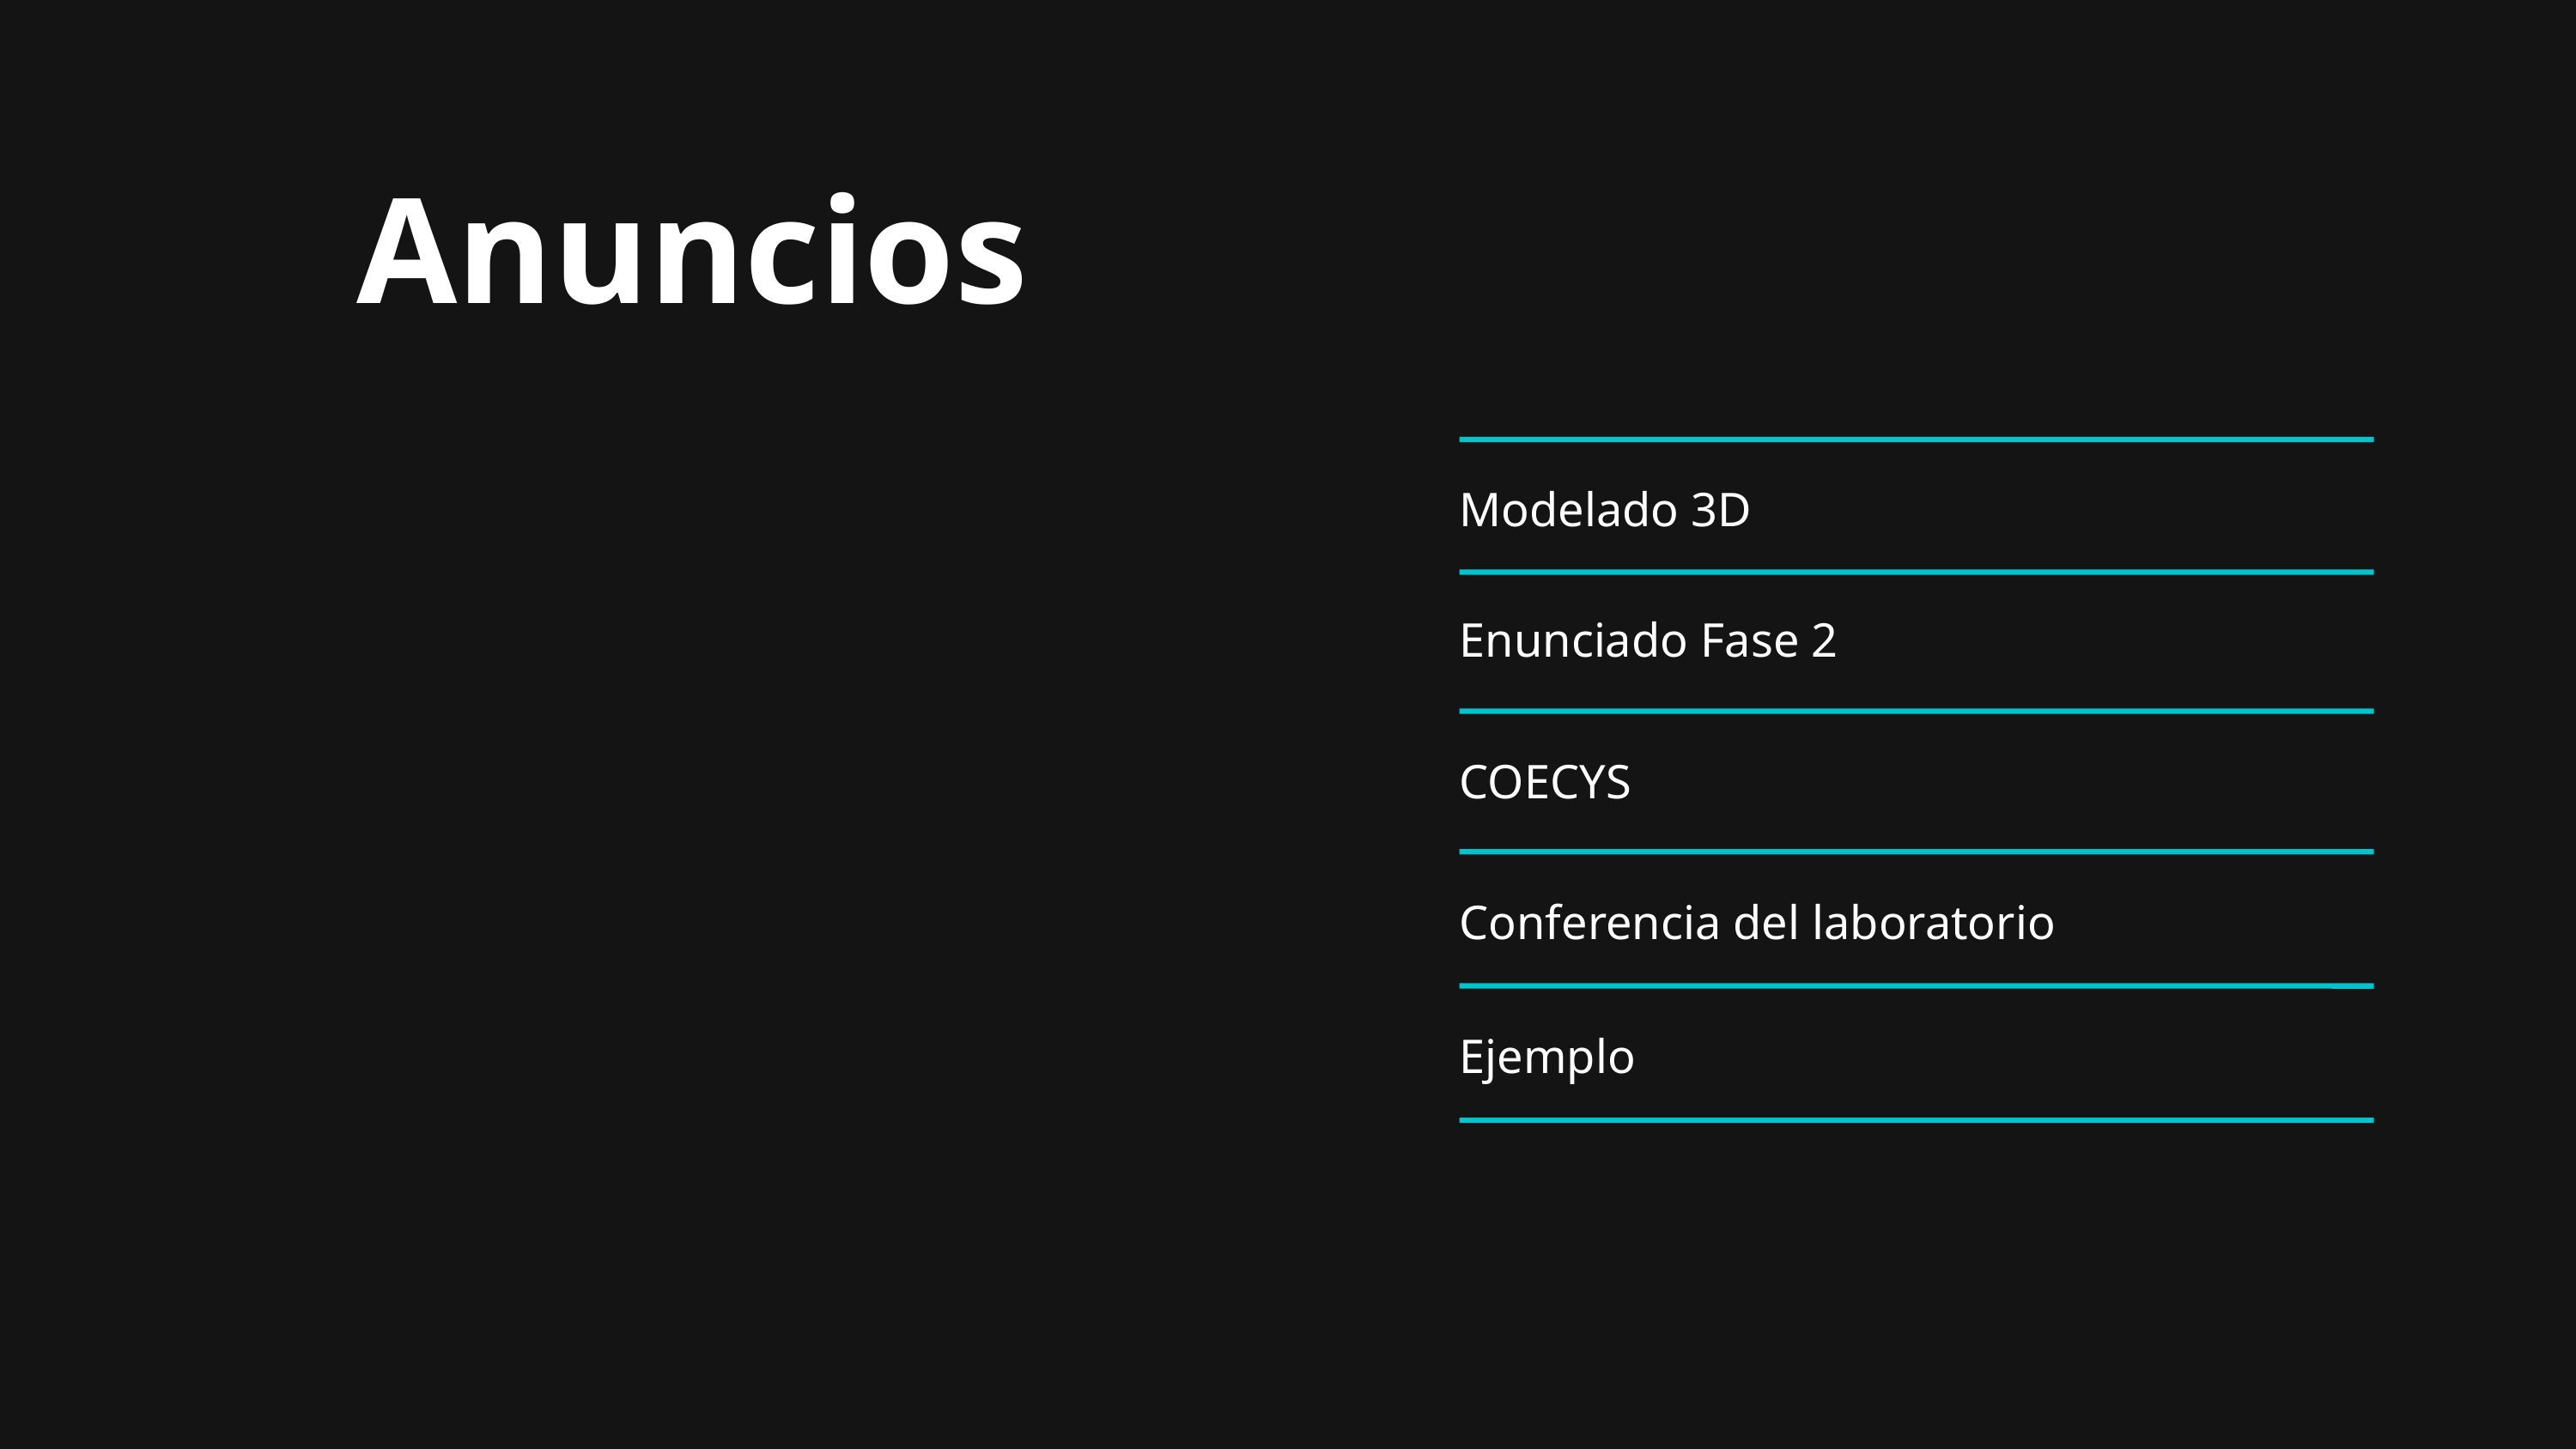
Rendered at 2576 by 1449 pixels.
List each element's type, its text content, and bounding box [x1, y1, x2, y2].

text_box Anuncios [179, 172, 1205, 333]
text_box Ejemplo [1459, 1031, 2374, 1083]
text_box Conferencia del laboratorio [1459, 897, 2374, 949]
text_box Enunciado Fase 2 [1459, 615, 2374, 667]
text_box COECYS [1459, 756, 2374, 809]
text_box Modelado 3D [1459, 485, 2374, 537]
